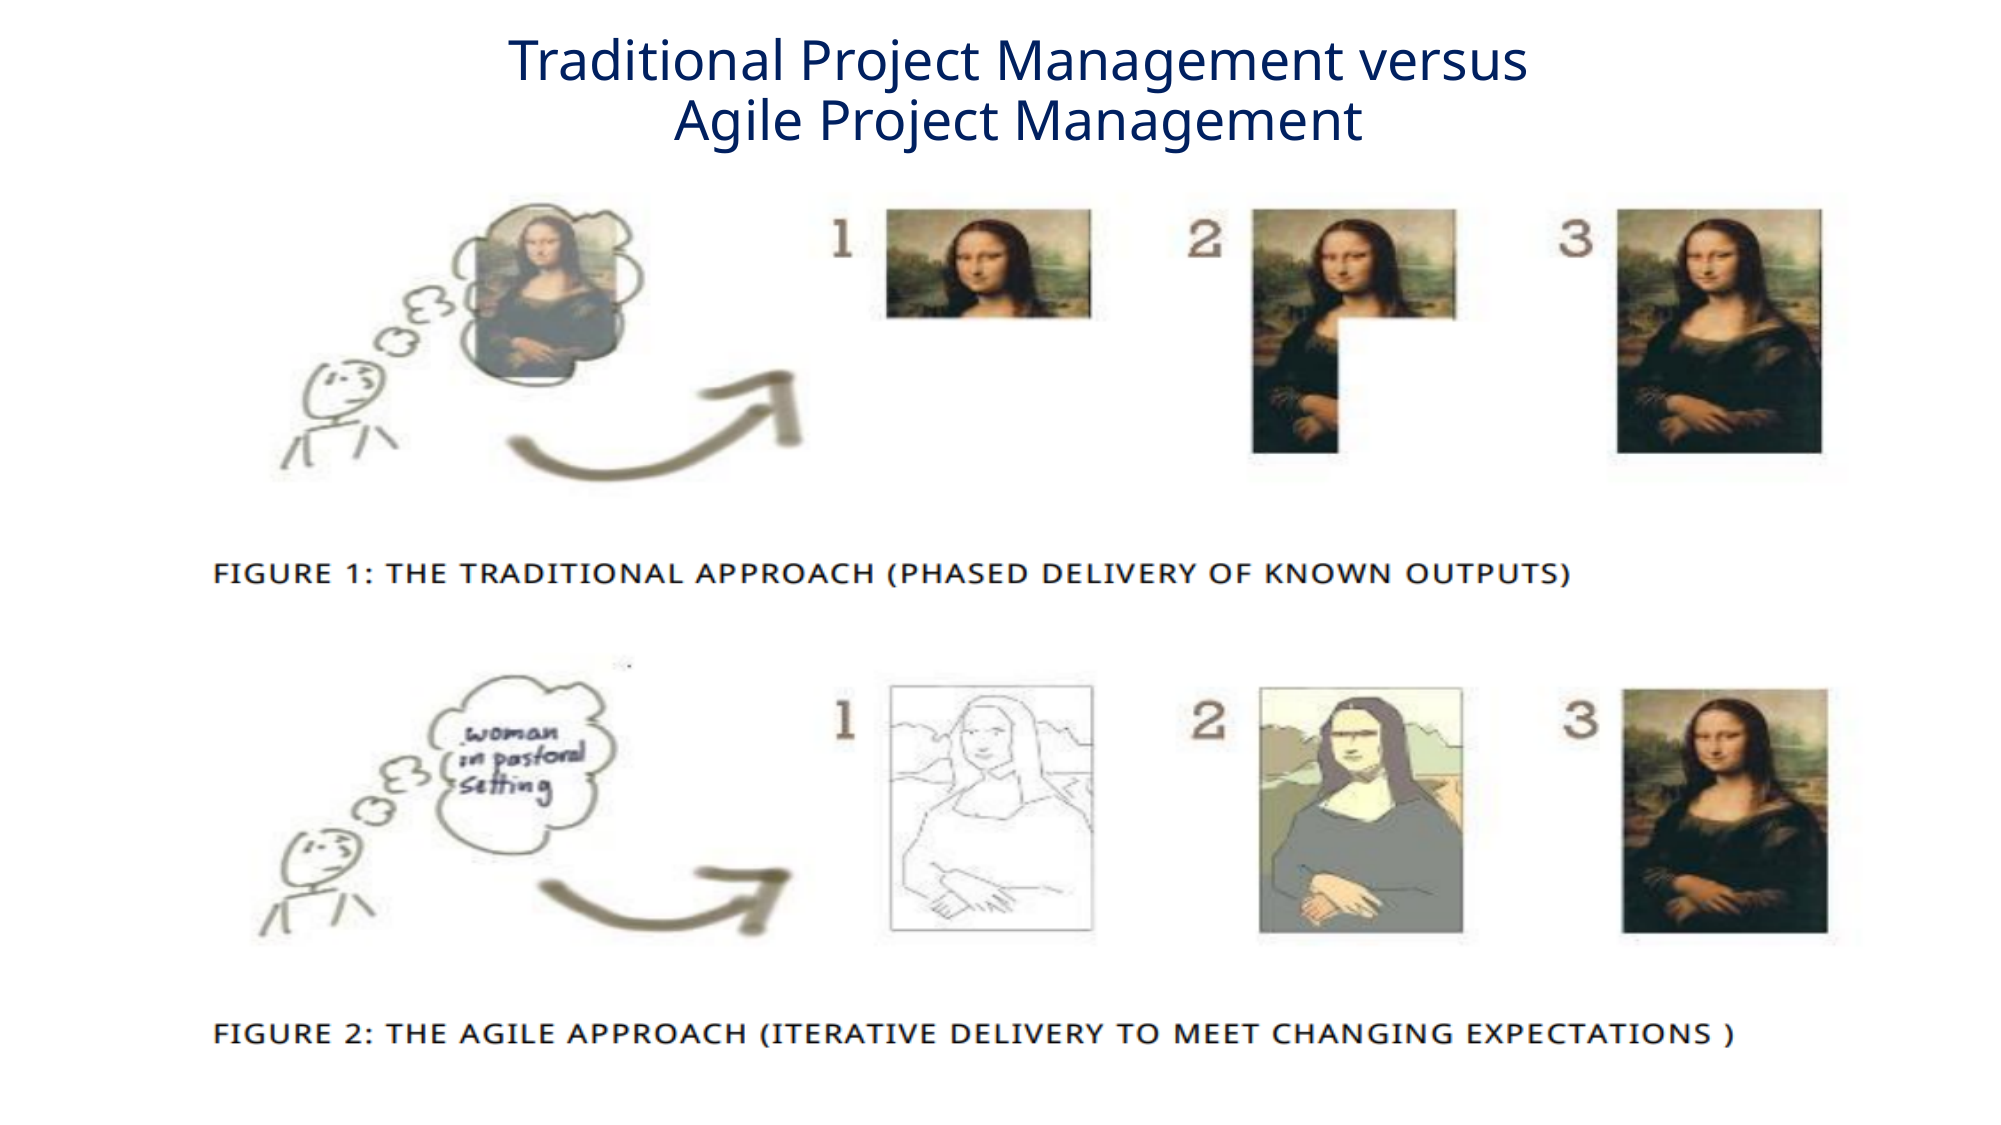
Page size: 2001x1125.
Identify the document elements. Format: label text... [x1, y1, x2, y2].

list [156, 160, 1882, 1079]
title Traditional Project Management versus Agile Project Management [156, 25, 1882, 160]
